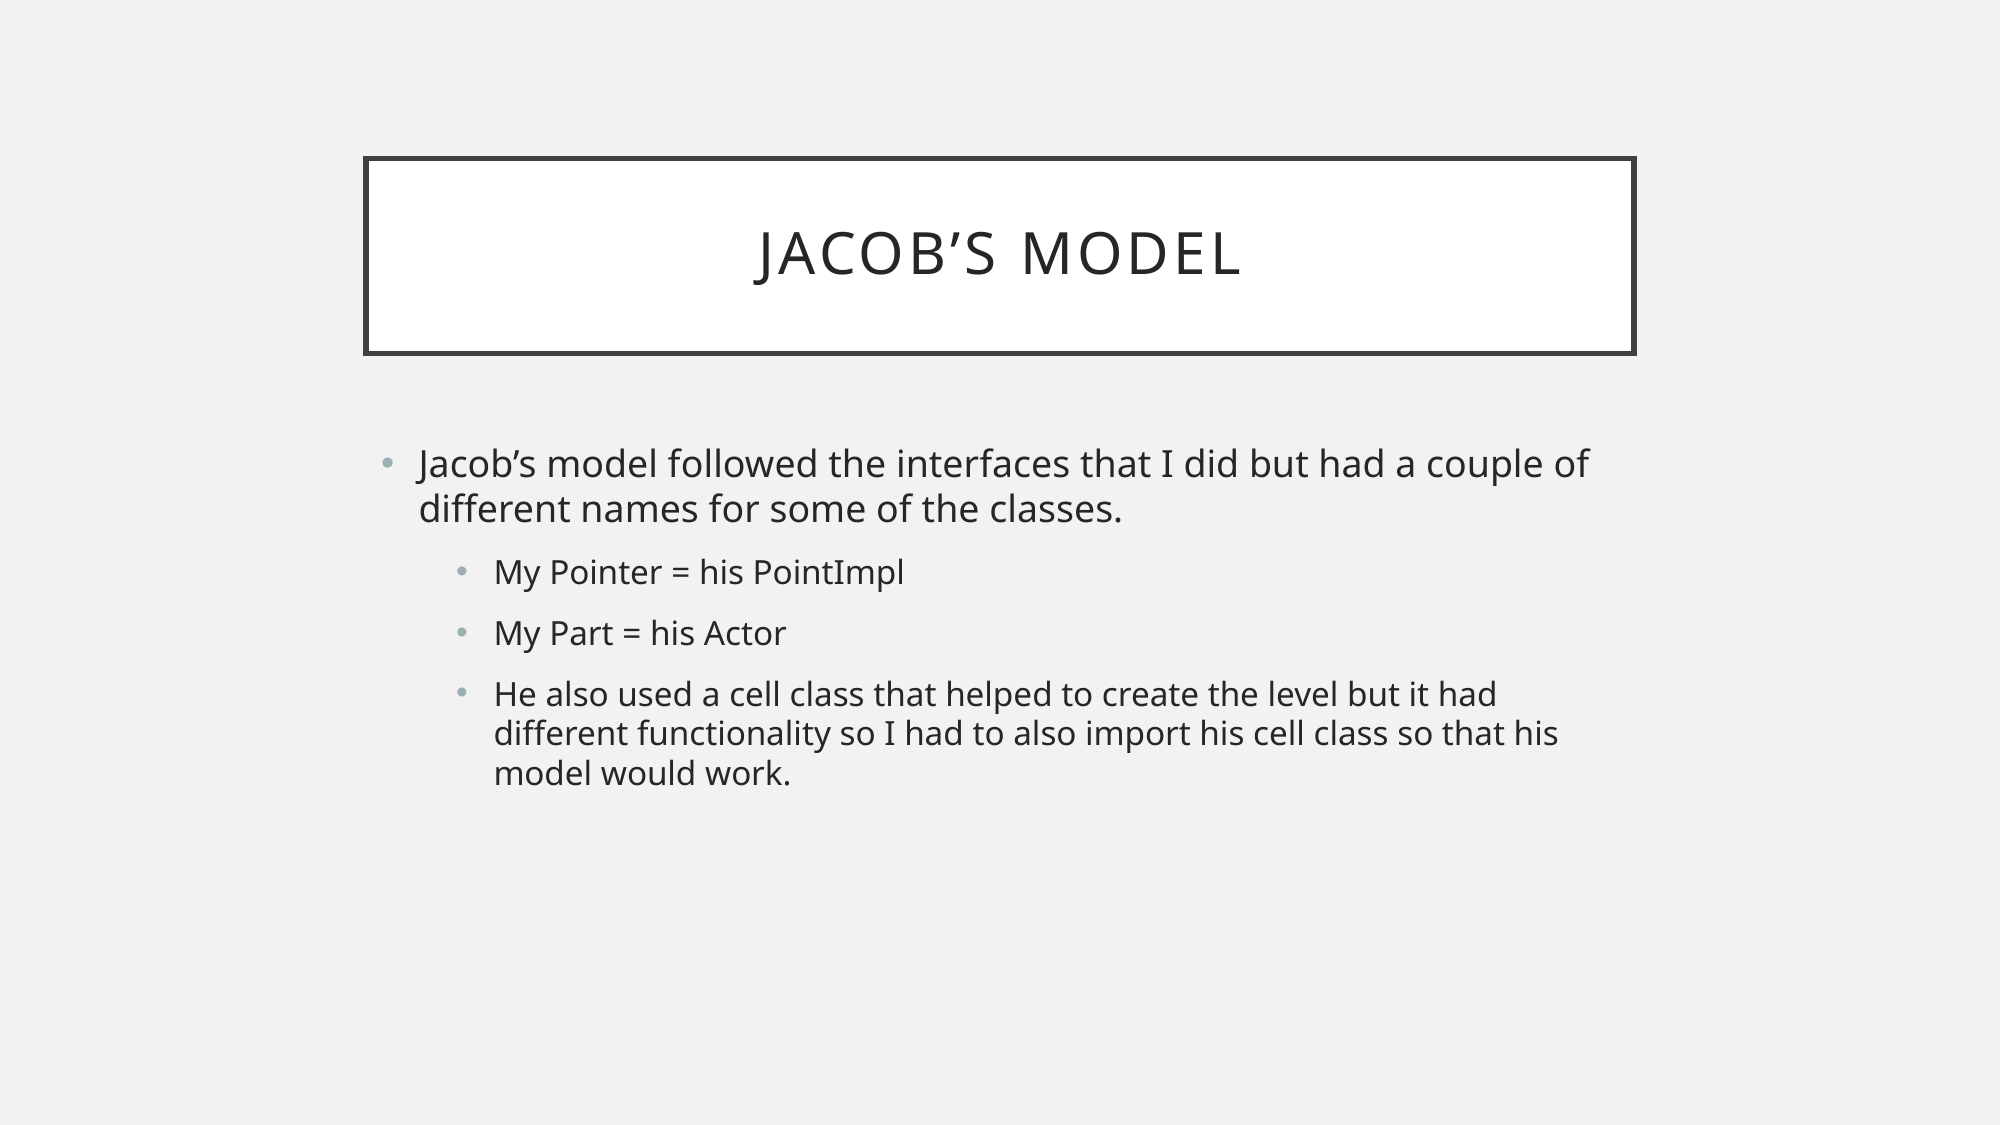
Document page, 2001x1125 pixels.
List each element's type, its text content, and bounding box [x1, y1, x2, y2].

title Jacob’s Model [363, 156, 1637, 356]
list Jacob’s model followed the interfaces that I did but had a couple of different names for some of the classes. My Pointer = his PointImpl My Part = his Actor He also used a cell class that helped to create the level but it had different functionality so I had to also import his cell class so that his model would work. [366, 432, 1634, 942]
